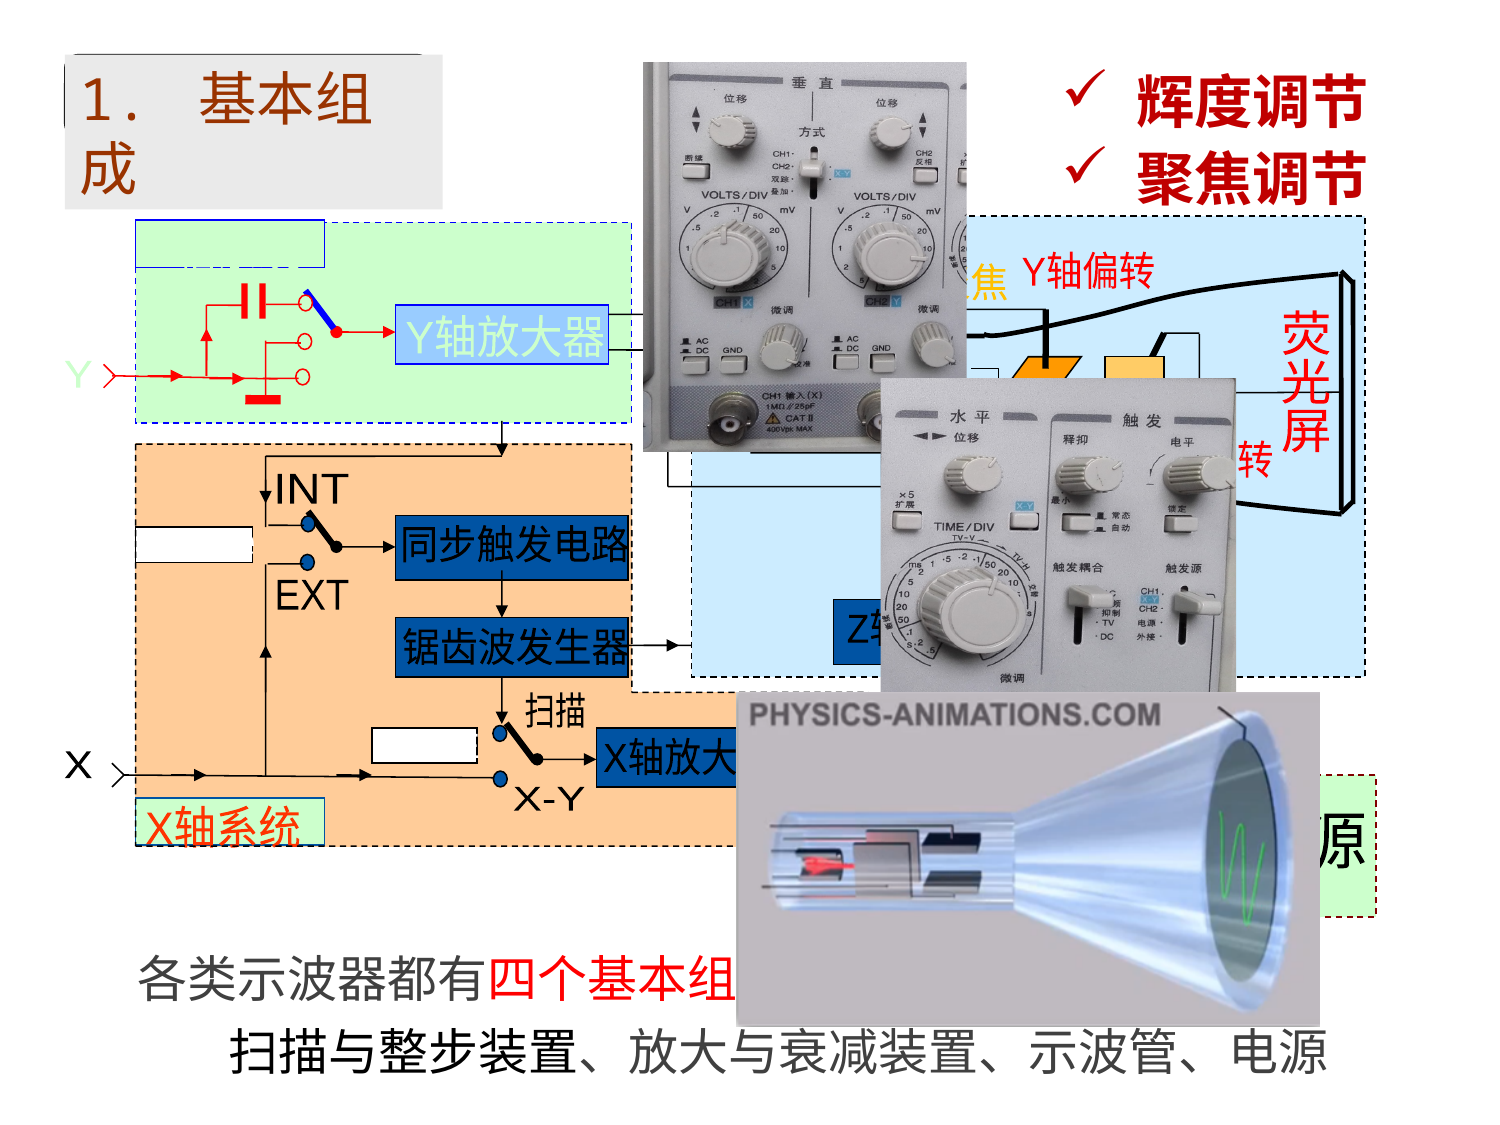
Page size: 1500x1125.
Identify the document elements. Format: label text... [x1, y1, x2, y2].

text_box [64, 444, 736, 848]
text_box 各类示波器都有四个基本组成部分： 扫描与整步装置、放大与衰减装置、示波管、电源 [123, 928, 1344, 1088]
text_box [1320, 774, 1376, 917]
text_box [64, 219, 632, 424]
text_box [667, 452, 880, 772]
text_box 辉度调节 聚焦调节 [1046, 50, 1385, 220]
picture [643, 62, 1320, 1027]
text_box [967, 216, 1365, 772]
text_box 1. 基本组成 [64, 54, 443, 210]
